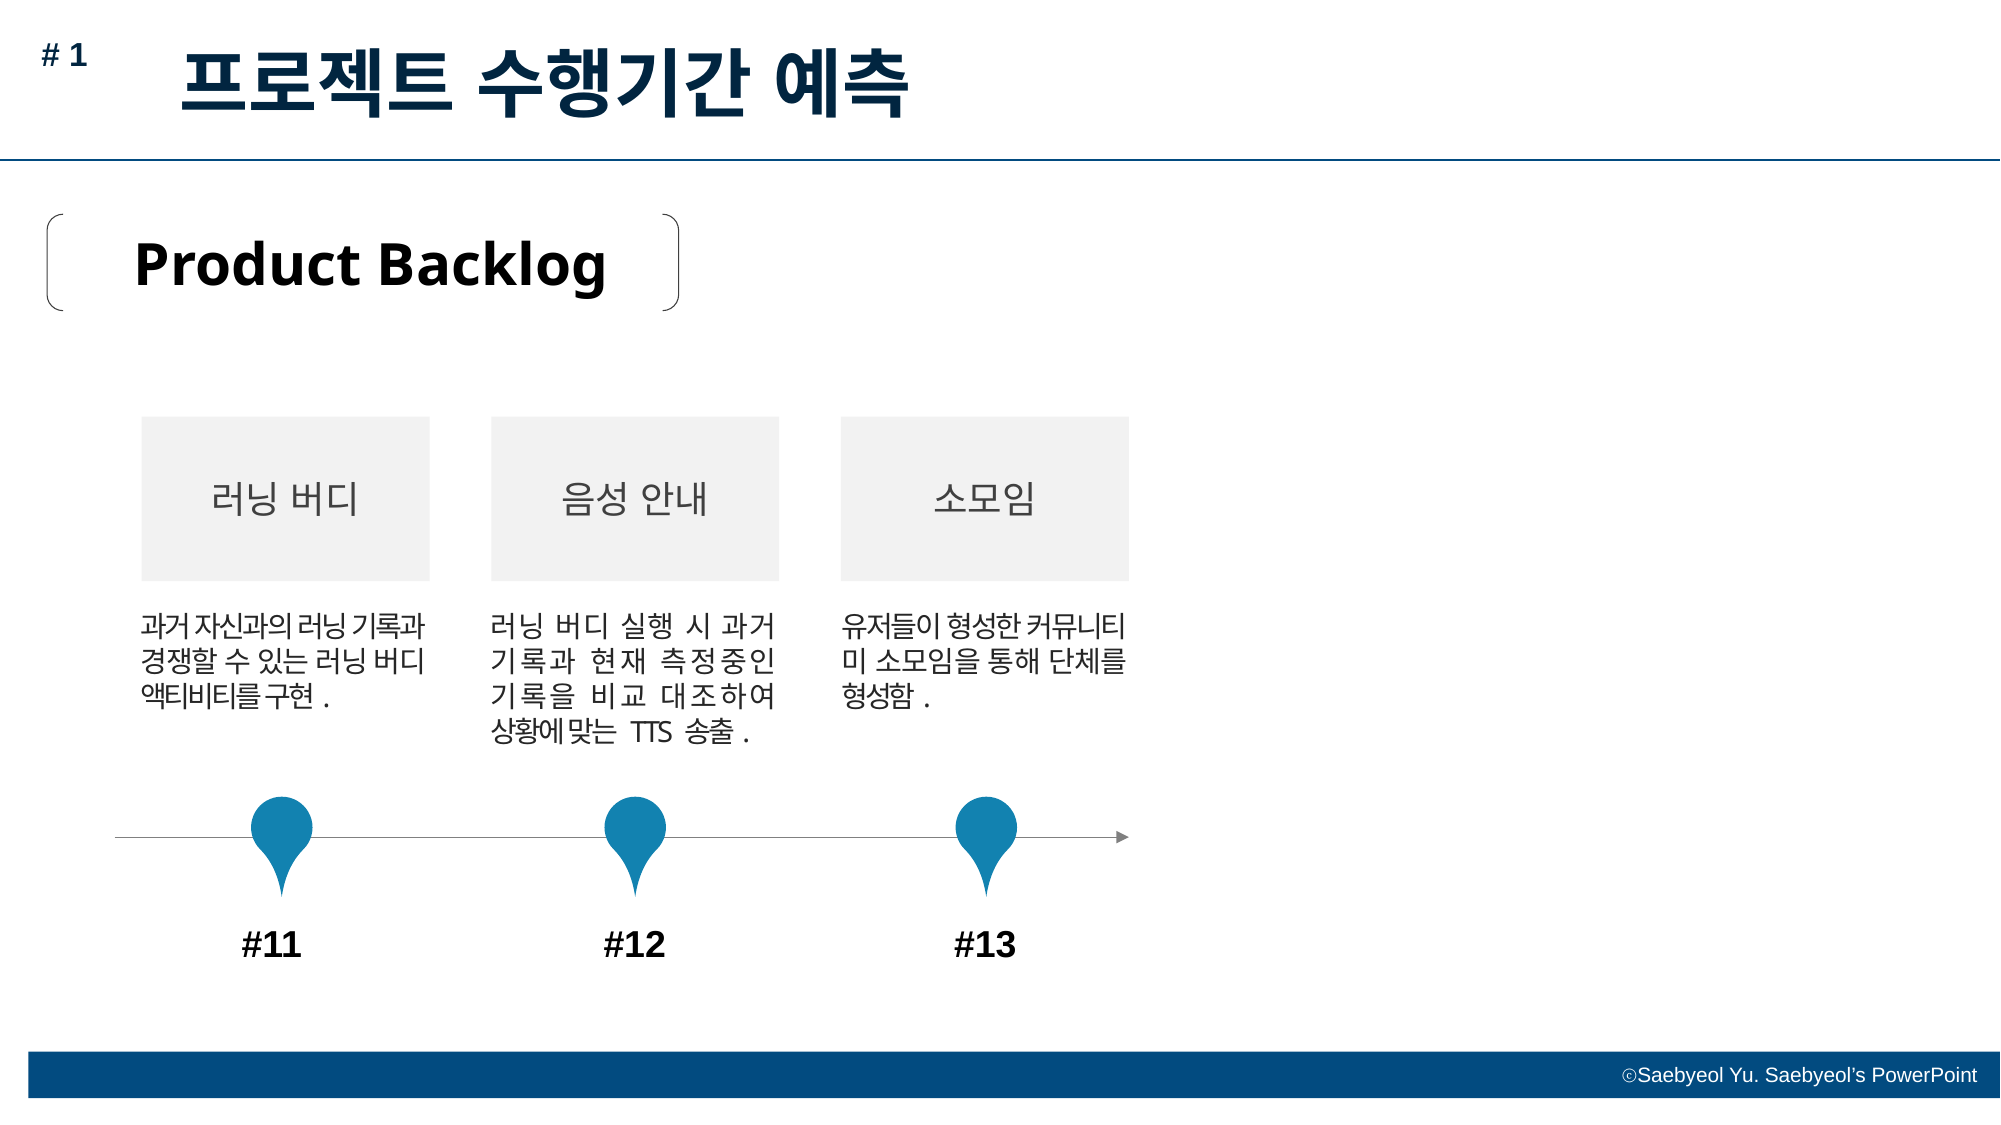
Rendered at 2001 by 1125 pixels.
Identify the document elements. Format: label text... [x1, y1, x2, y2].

text_box 음성 안내 [490, 416, 780, 582]
text_box 소모임 [840, 416, 1130, 582]
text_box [141, 796, 403, 974]
text_box # 1 [26, 26, 165, 81]
text_box 러닝 버디 [141, 416, 431, 582]
text_box 유저들이 형성한 커뮤니티 미 소모임을 통해 단체를 형성함. [826, 600, 1140, 721]
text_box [504, 796, 765, 974]
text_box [854, 796, 1116, 974]
text_box [46, 213, 680, 312]
text_box Product Backlog [118, 219, 623, 305]
text_box 러닝 버디 실행 시 과거 기록과 현재 측정중인 기록을 비교 대조하여 상황에 맞는 TTS 송출. [475, 600, 789, 756]
text_box 과거 자신과의 러닝 기록과 경쟁할 수 있는 러닝 버디 액티비티를 구현. [125, 600, 439, 721]
text_box 프로젝트 수행기간 예측 [164, 28, 1029, 134]
